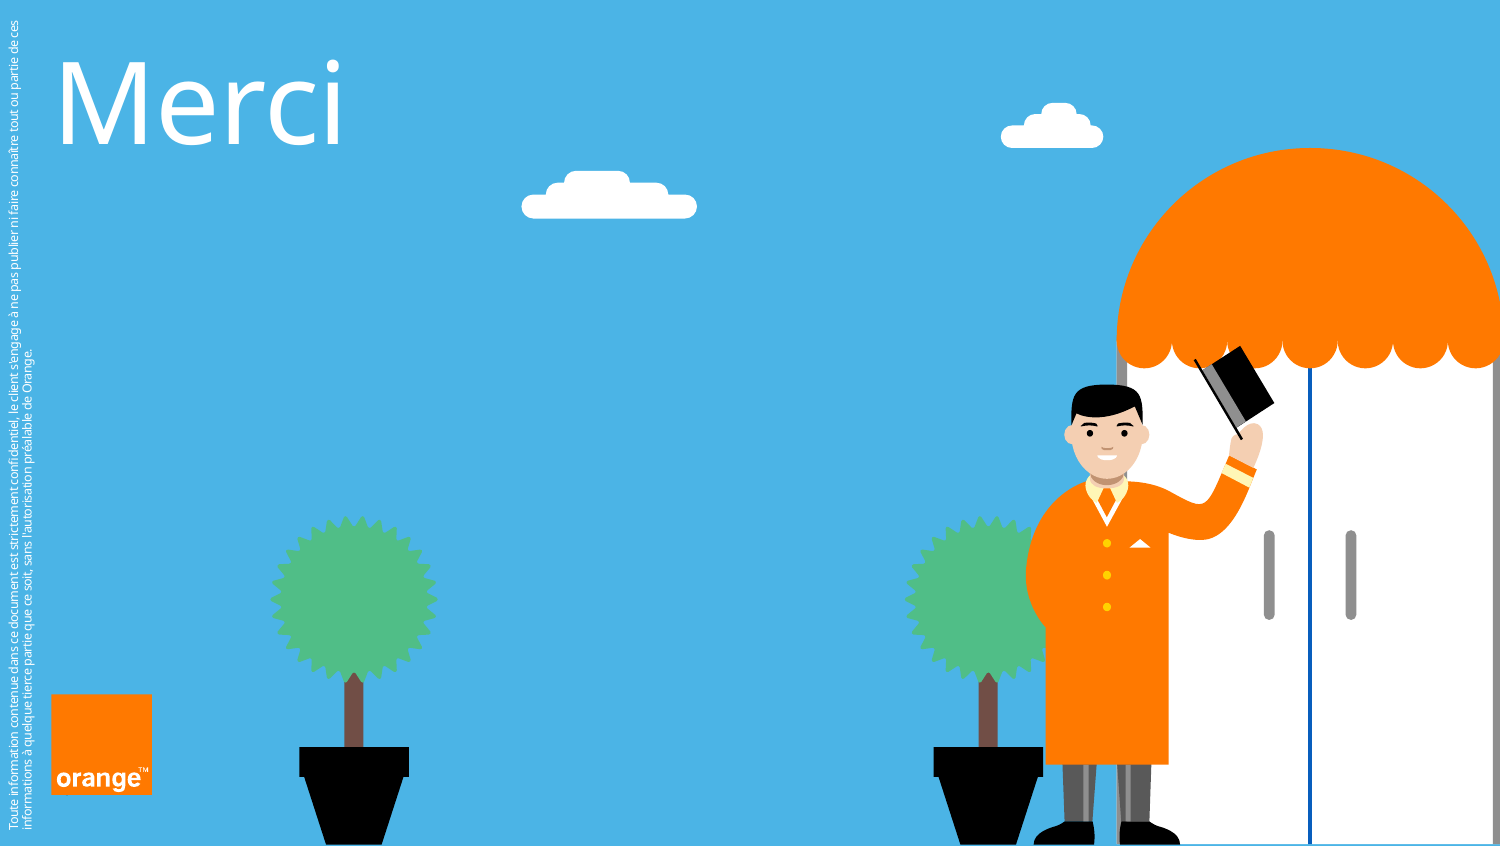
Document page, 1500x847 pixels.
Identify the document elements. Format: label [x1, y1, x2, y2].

text_box [224, 293, 1276, 433]
text_box [224, 433, 1276, 692]
